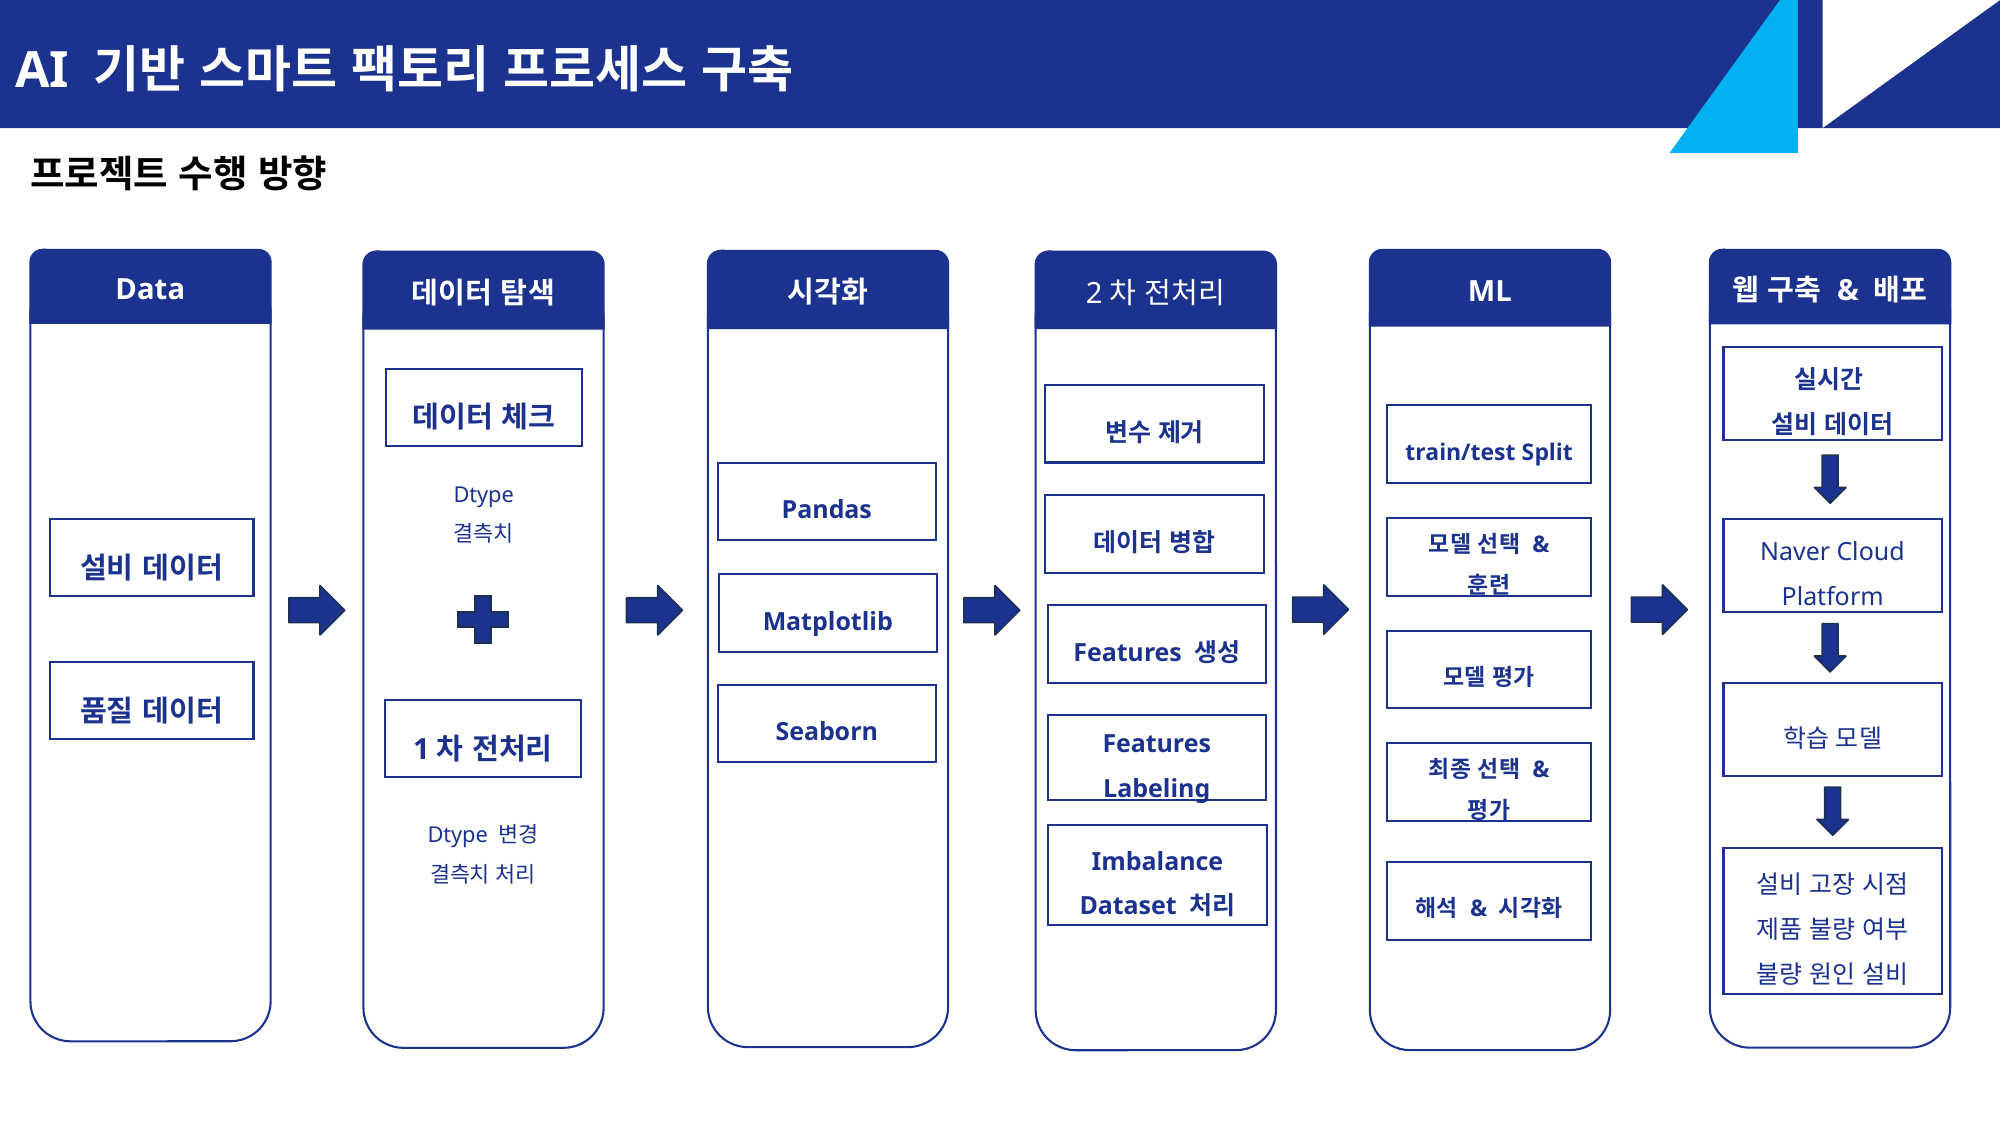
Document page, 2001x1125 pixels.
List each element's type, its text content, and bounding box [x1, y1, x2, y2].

text_box [1709, 324, 1951, 1048]
text_box 해석 & 시각화 [1387, 861, 1592, 940]
text_box 설비 데이터 [49, 519, 254, 597]
text_box [357, 535, 366, 587]
text_box [963, 585, 1020, 636]
text_box [707, 328, 949, 1048]
text_box [1035, 328, 1277, 1051]
text_box 최종 선택 & 평가 [1387, 743, 1592, 822]
text_box Matplotlib [718, 574, 938, 652]
text_box 실시간 설비 데이터 [1723, 346, 1942, 440]
text_box [288, 585, 345, 636]
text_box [1644, 0, 2000, 129]
text_box [30, 323, 271, 1042]
text_box 학습 모델 [1723, 683, 1942, 777]
text_box 모델 평가 [1387, 630, 1592, 709]
text_box Dtype 결측치 [398, 460, 569, 554]
text_box Naver Cloud Platform [1723, 518, 1942, 612]
text_box 2차 전처리 [1035, 251, 1277, 328]
text_box [626, 585, 683, 636]
text_box 프로젝트 수행 방향 [15, 142, 388, 203]
text_box Imbalance Dataset 처리 [1048, 825, 1267, 925]
text_box [457, 595, 509, 644]
text_box 품질 데이터 [49, 662, 254, 739]
text_box 웹 구축 & 배포 [1709, 249, 1951, 324]
text_box [1814, 455, 1847, 504]
text_box 설비 고장 시점 제품 불량 여부 불량 원인 설비 [1723, 848, 1942, 995]
text_box 1차 전처리 [385, 700, 581, 778]
text_box Features Labeling [1047, 715, 1267, 801]
text_box Pandas [717, 462, 936, 540]
text_box 모델 선택 & 훈련 [1387, 518, 1592, 596]
text_box Features 생성 [1047, 605, 1267, 683]
text_box ML [1369, 249, 1611, 326]
text_box [1292, 584, 1349, 635]
text_box Data [30, 249, 271, 323]
text_box [1631, 584, 1688, 635]
text_box train/test Split [1387, 405, 1592, 483]
text_box Dtype 변경 결측치 처리 [385, 800, 581, 894]
text_box 데이터 병합 [1045, 495, 1264, 573]
text_box [1816, 787, 1849, 836]
text_box AI 기반 스마트 팩토리 프로세스 구축 [0, 0, 1642, 129]
text_box [363, 329, 604, 1048]
text_box [1814, 623, 1847, 672]
text_box [1369, 326, 1611, 1051]
text_box Seaborn [717, 684, 936, 763]
text_box 데이터 체크 [386, 368, 582, 446]
text_box 데이터 탐색 [363, 251, 604, 329]
text_box 시각화 [707, 250, 949, 328]
text_box 변수 제거 [1045, 385, 1264, 463]
